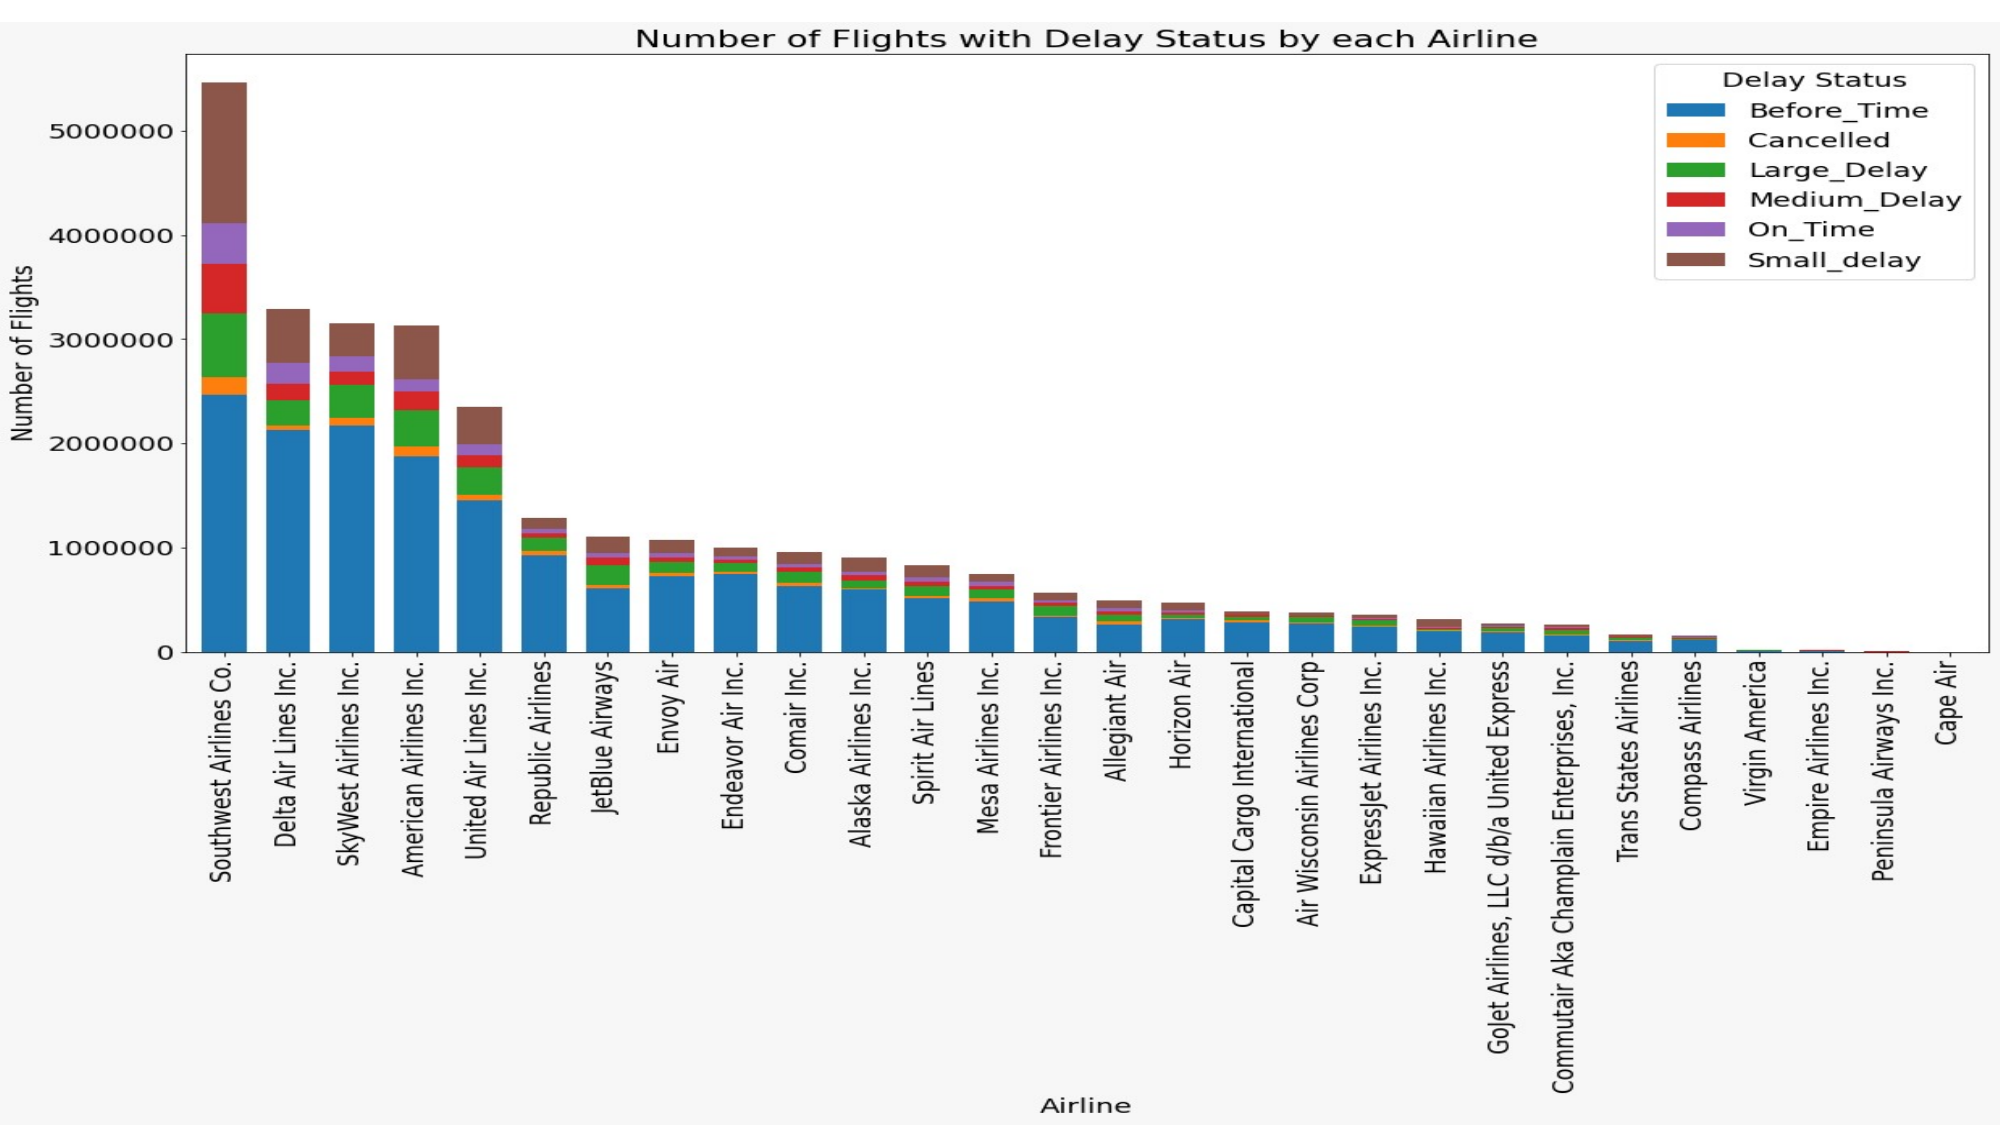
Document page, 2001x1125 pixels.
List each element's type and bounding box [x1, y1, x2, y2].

list [0, 21, 2000, 1125]
